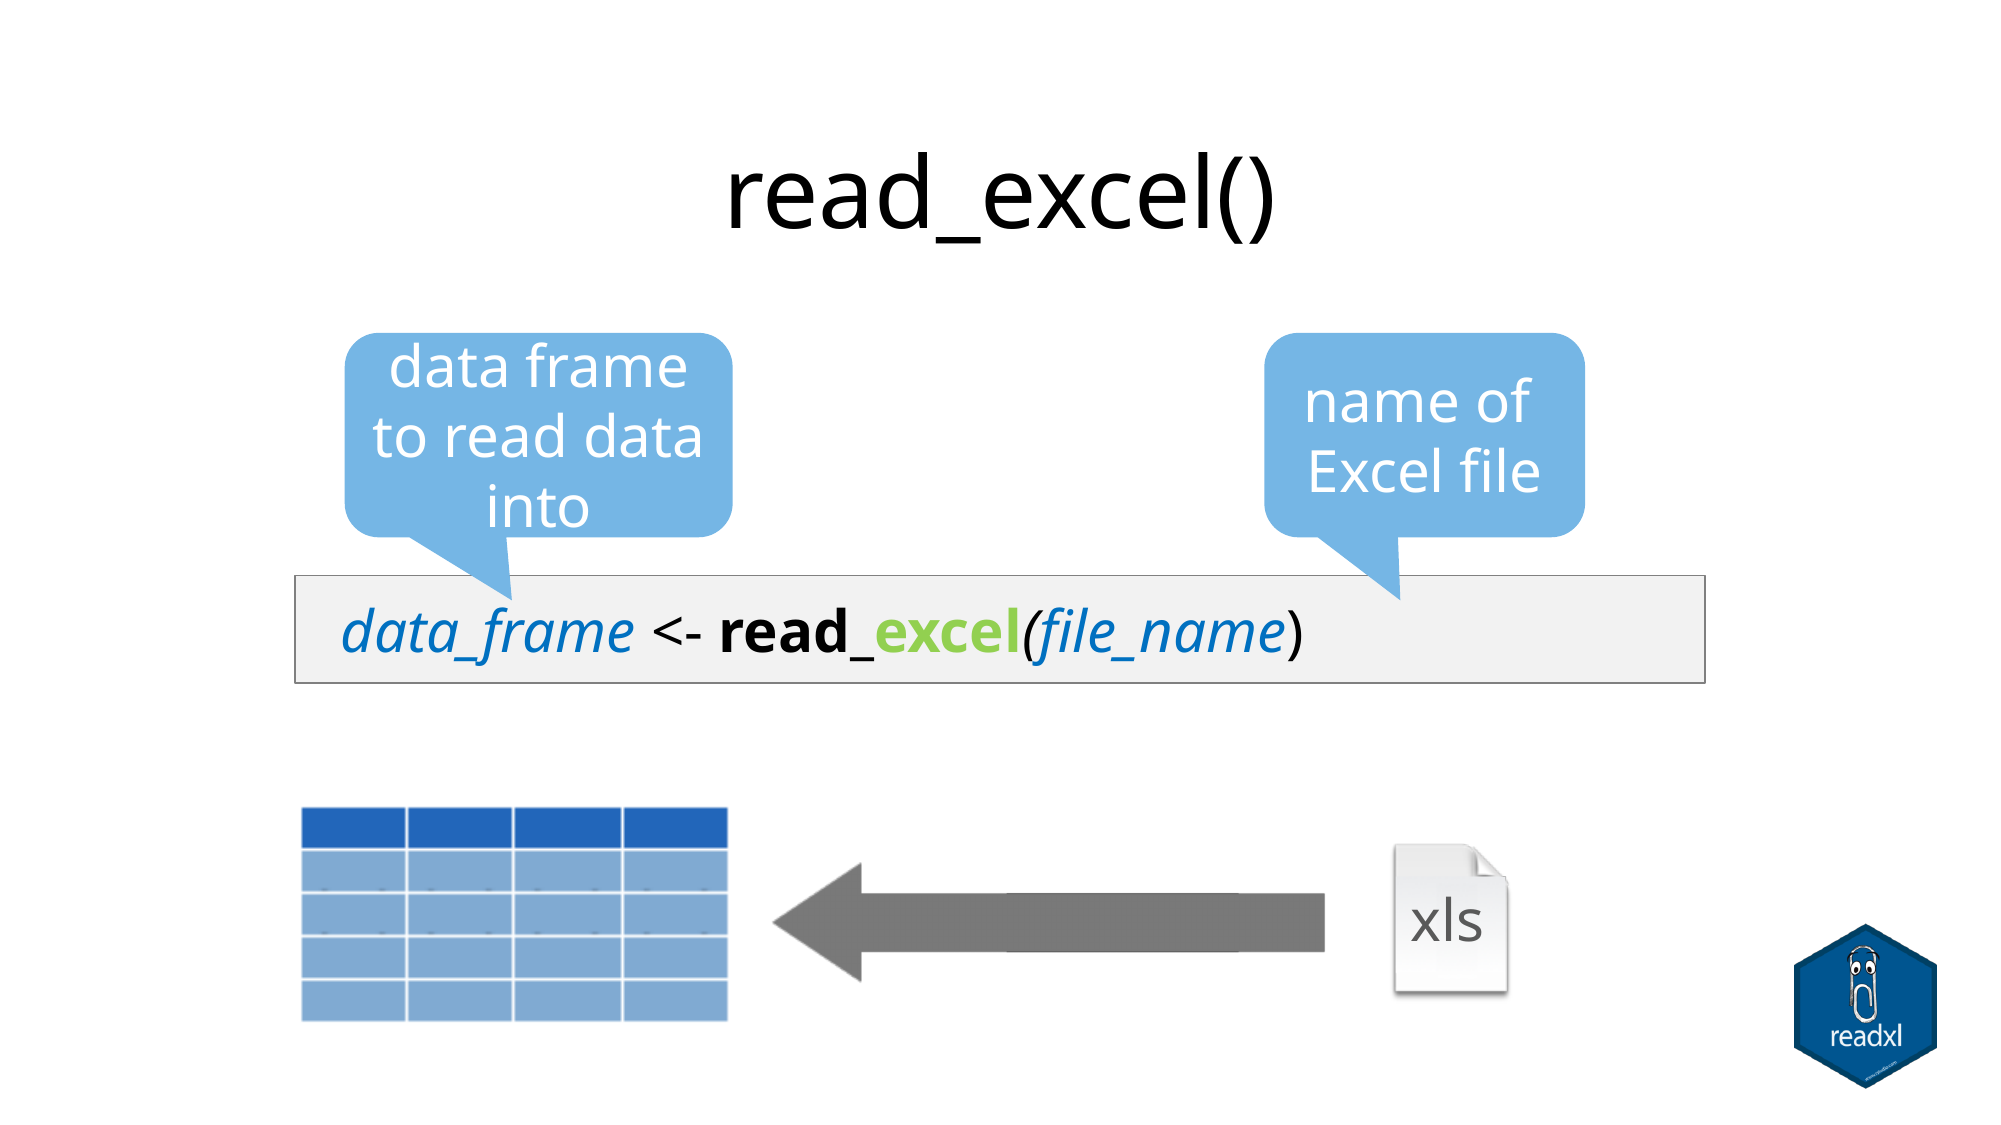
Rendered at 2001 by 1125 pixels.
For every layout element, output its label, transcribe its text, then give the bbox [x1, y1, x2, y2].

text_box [344, 310, 1586, 559]
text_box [274, 774, 1119, 1051]
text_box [1273, 774, 1534, 1051]
text_box read_excel() [708, 121, 1292, 257]
picture [1125, 741, 1267, 1121]
picture [1793, 923, 1937, 1089]
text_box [294, 575, 1706, 684]
